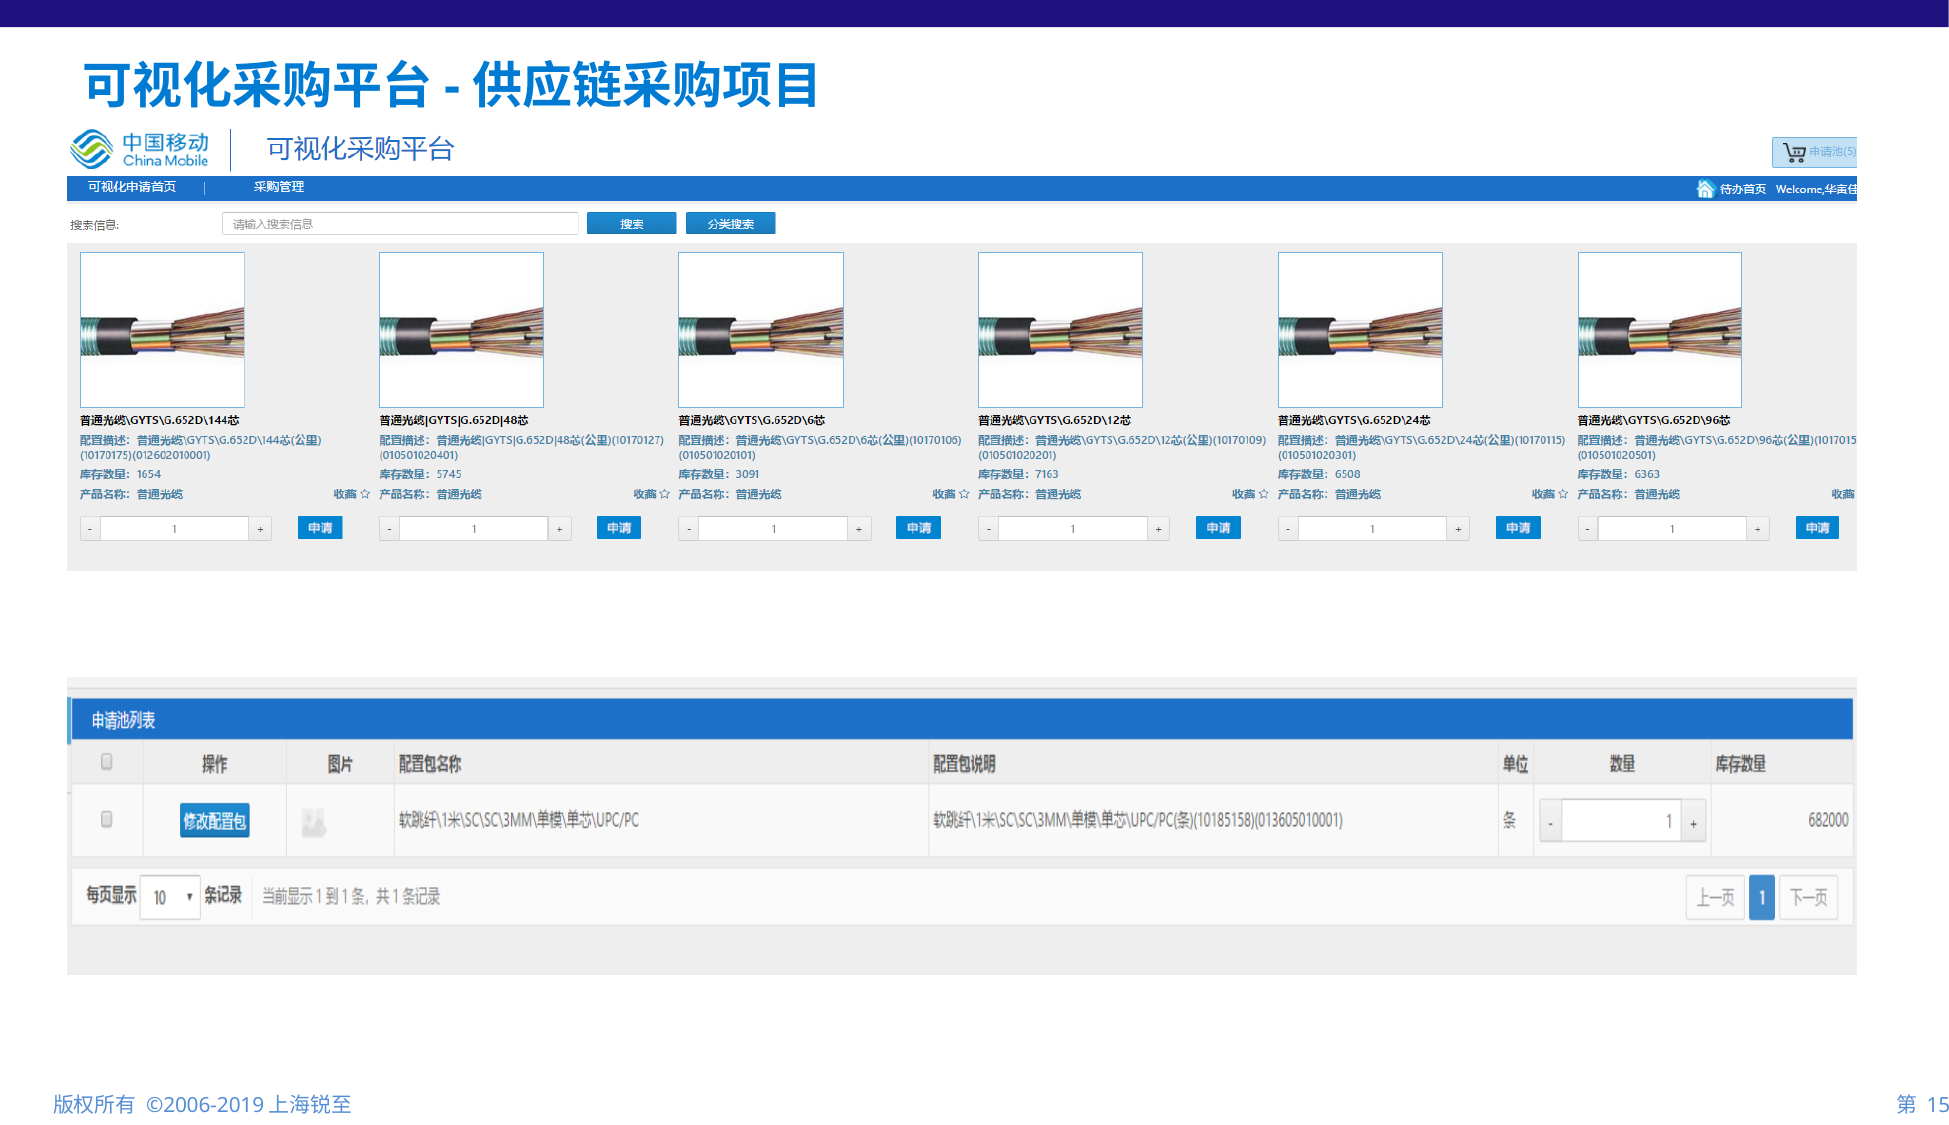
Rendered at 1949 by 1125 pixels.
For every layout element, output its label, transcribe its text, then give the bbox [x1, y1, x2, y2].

picture [67, 118, 1857, 571]
picture [67, 677, 1857, 975]
text_box 可视化采购平台-供应链采购项目 [67, 46, 977, 117]
